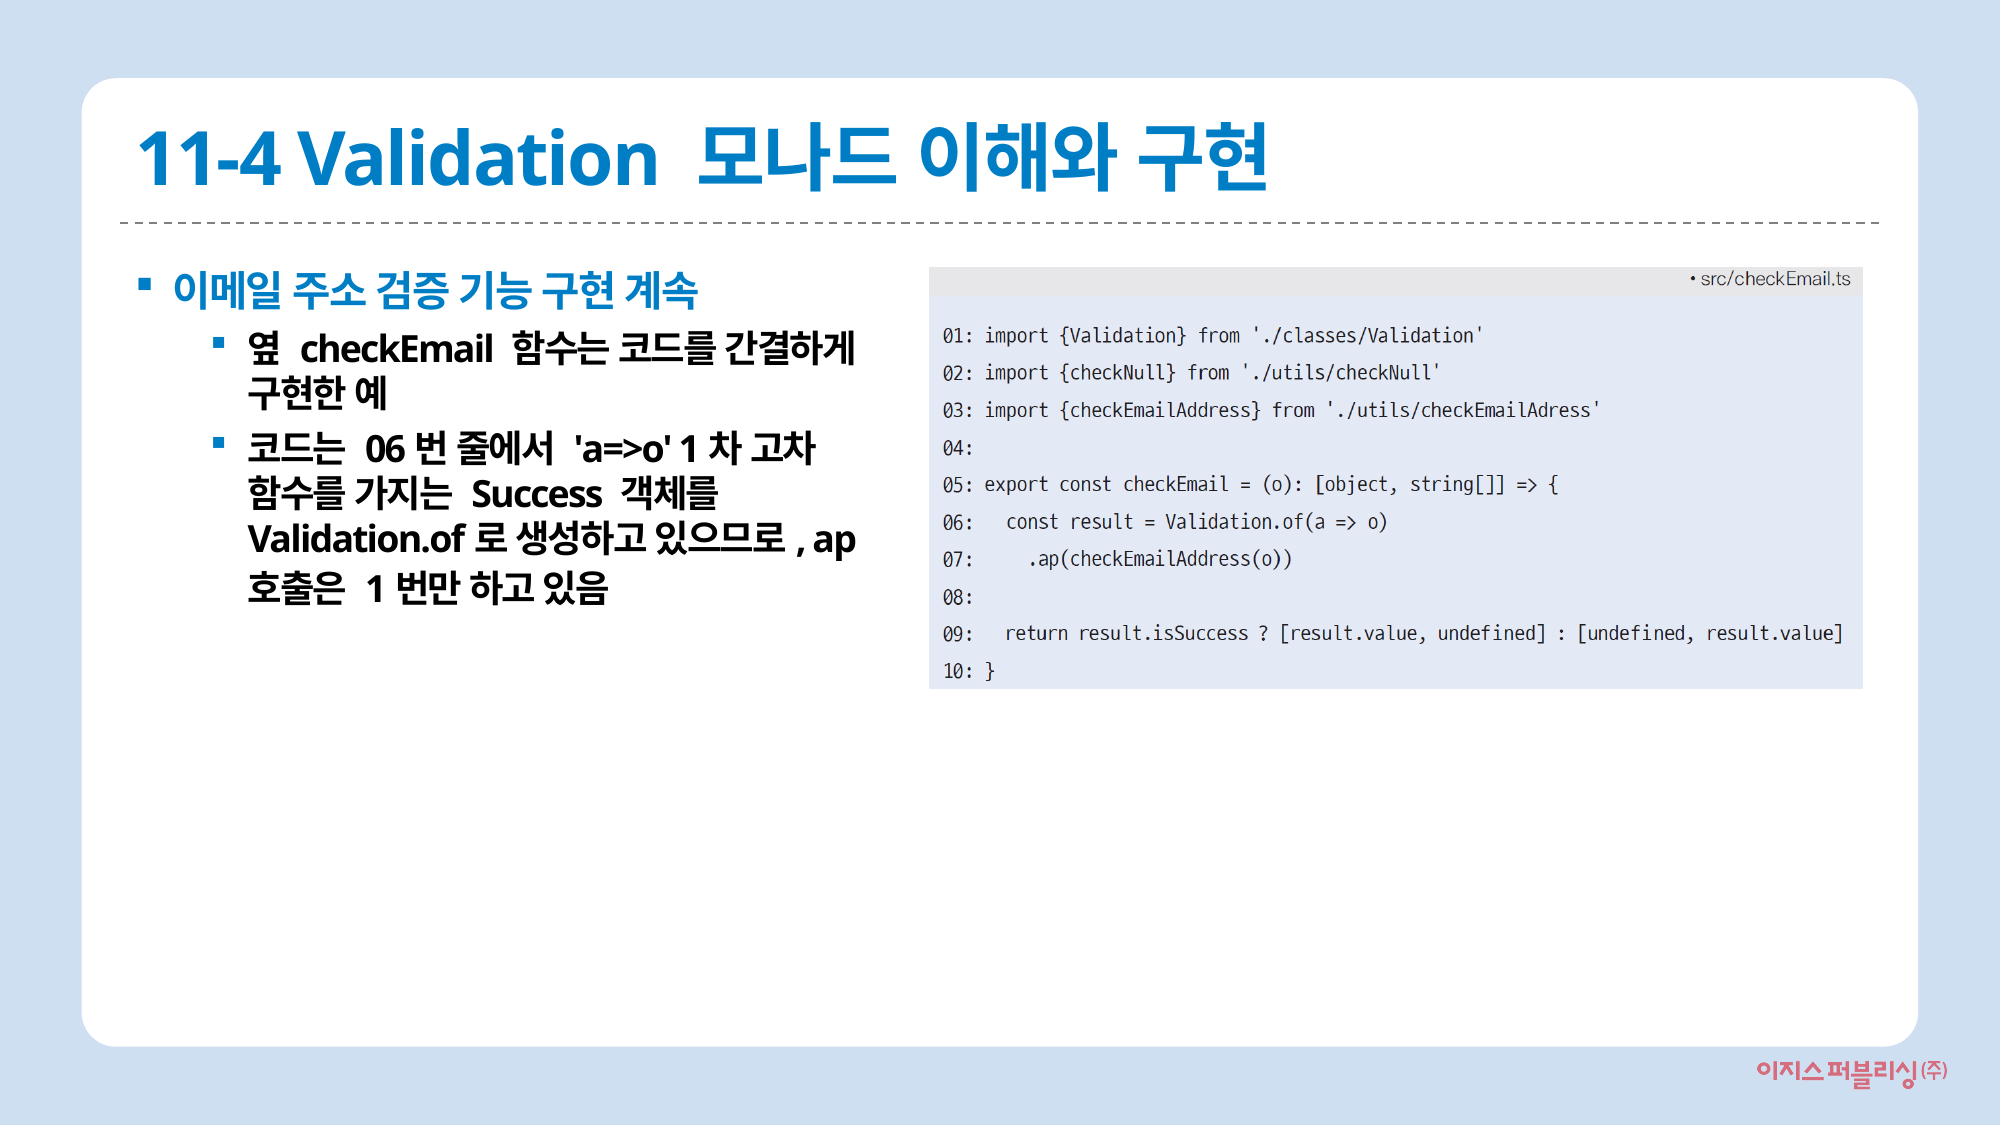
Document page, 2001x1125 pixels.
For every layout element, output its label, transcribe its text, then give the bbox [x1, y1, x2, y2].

picture [929, 267, 1863, 690]
title 11-4 Validation 모나드 이해와 구현 [120, 109, 1880, 209]
list 이메일 주소 검증 기능 구현 계속 옆 checkEmail 함수는 코드를 간결하게 구현한 예 코드는 06번 줄에서 'a=>o' 1차 고차 함수를 가지는 Success 객체를 Validation.of로 생성하고 있으므로, ap 호출은 1번만 하고 있음 [120, 257, 909, 1009]
